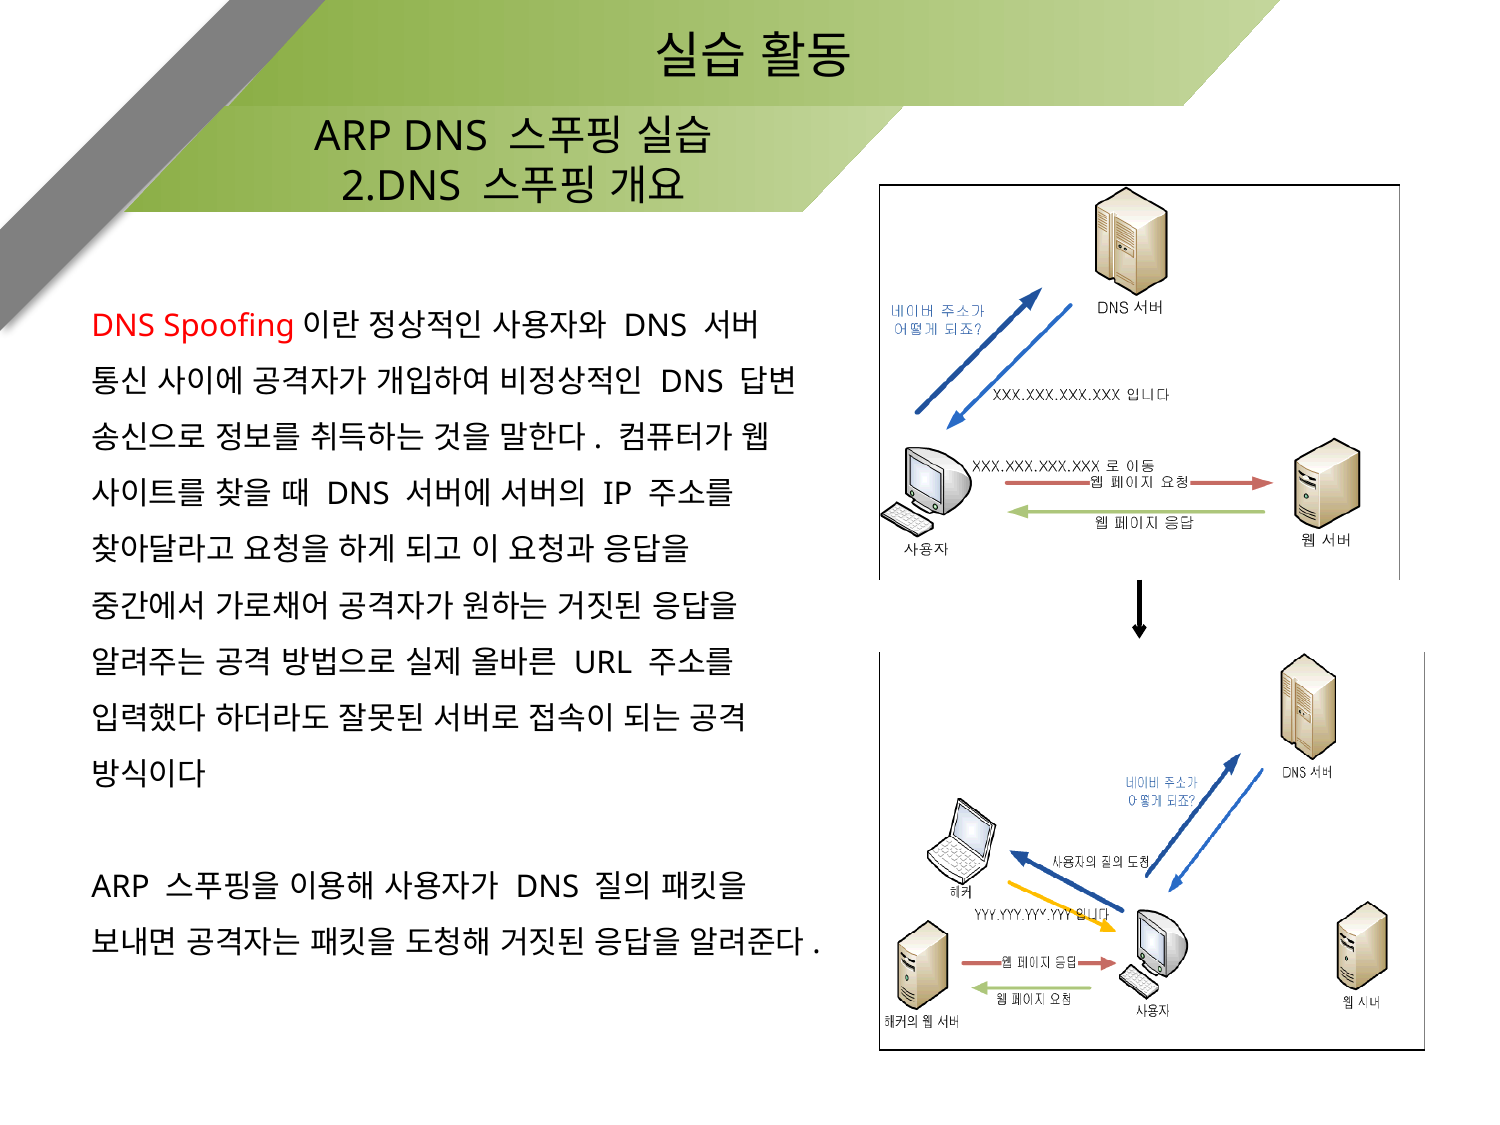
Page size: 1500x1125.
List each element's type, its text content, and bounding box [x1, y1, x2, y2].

text_box DNS Spoofing이란 정상적인 사용자와 DNS 서버 통신 사이에 공격자가 개입하여 비정상적인 DNS 답변 송신으로 정보를 취득하는 것을 말한다. 컴퓨터가 웹 사이트를 찾을 때 DNS 서버에 서버의 IP 주소를 찾아달라고 요청을 하게 되고 이 요청과 응답을 중간에서 가로채어 공격자가 원하는 거짓된 응답을 알려주는 공격 방법으로 실제 올바른 URL 주소를 입력했다 하더라도 잘못된 서버로 접속이 되는 공격 방식이다 ARP 스푸핑을 이용해 사용자가 DNS 질의 패킷을 보내면 공격자는 패킷을 도청해 거짓된 응답을 알려준다. [76, 278, 827, 968]
text_box [0, 0, 322, 333]
text_box 실습 활동 [228, 0, 1282, 109]
picture [879, 184, 1400, 580]
text_box ARP DNS 스푸핑 실습 2.DNS 스푸핑 개요 [122, 103, 906, 215]
picture [879, 652, 1425, 1051]
